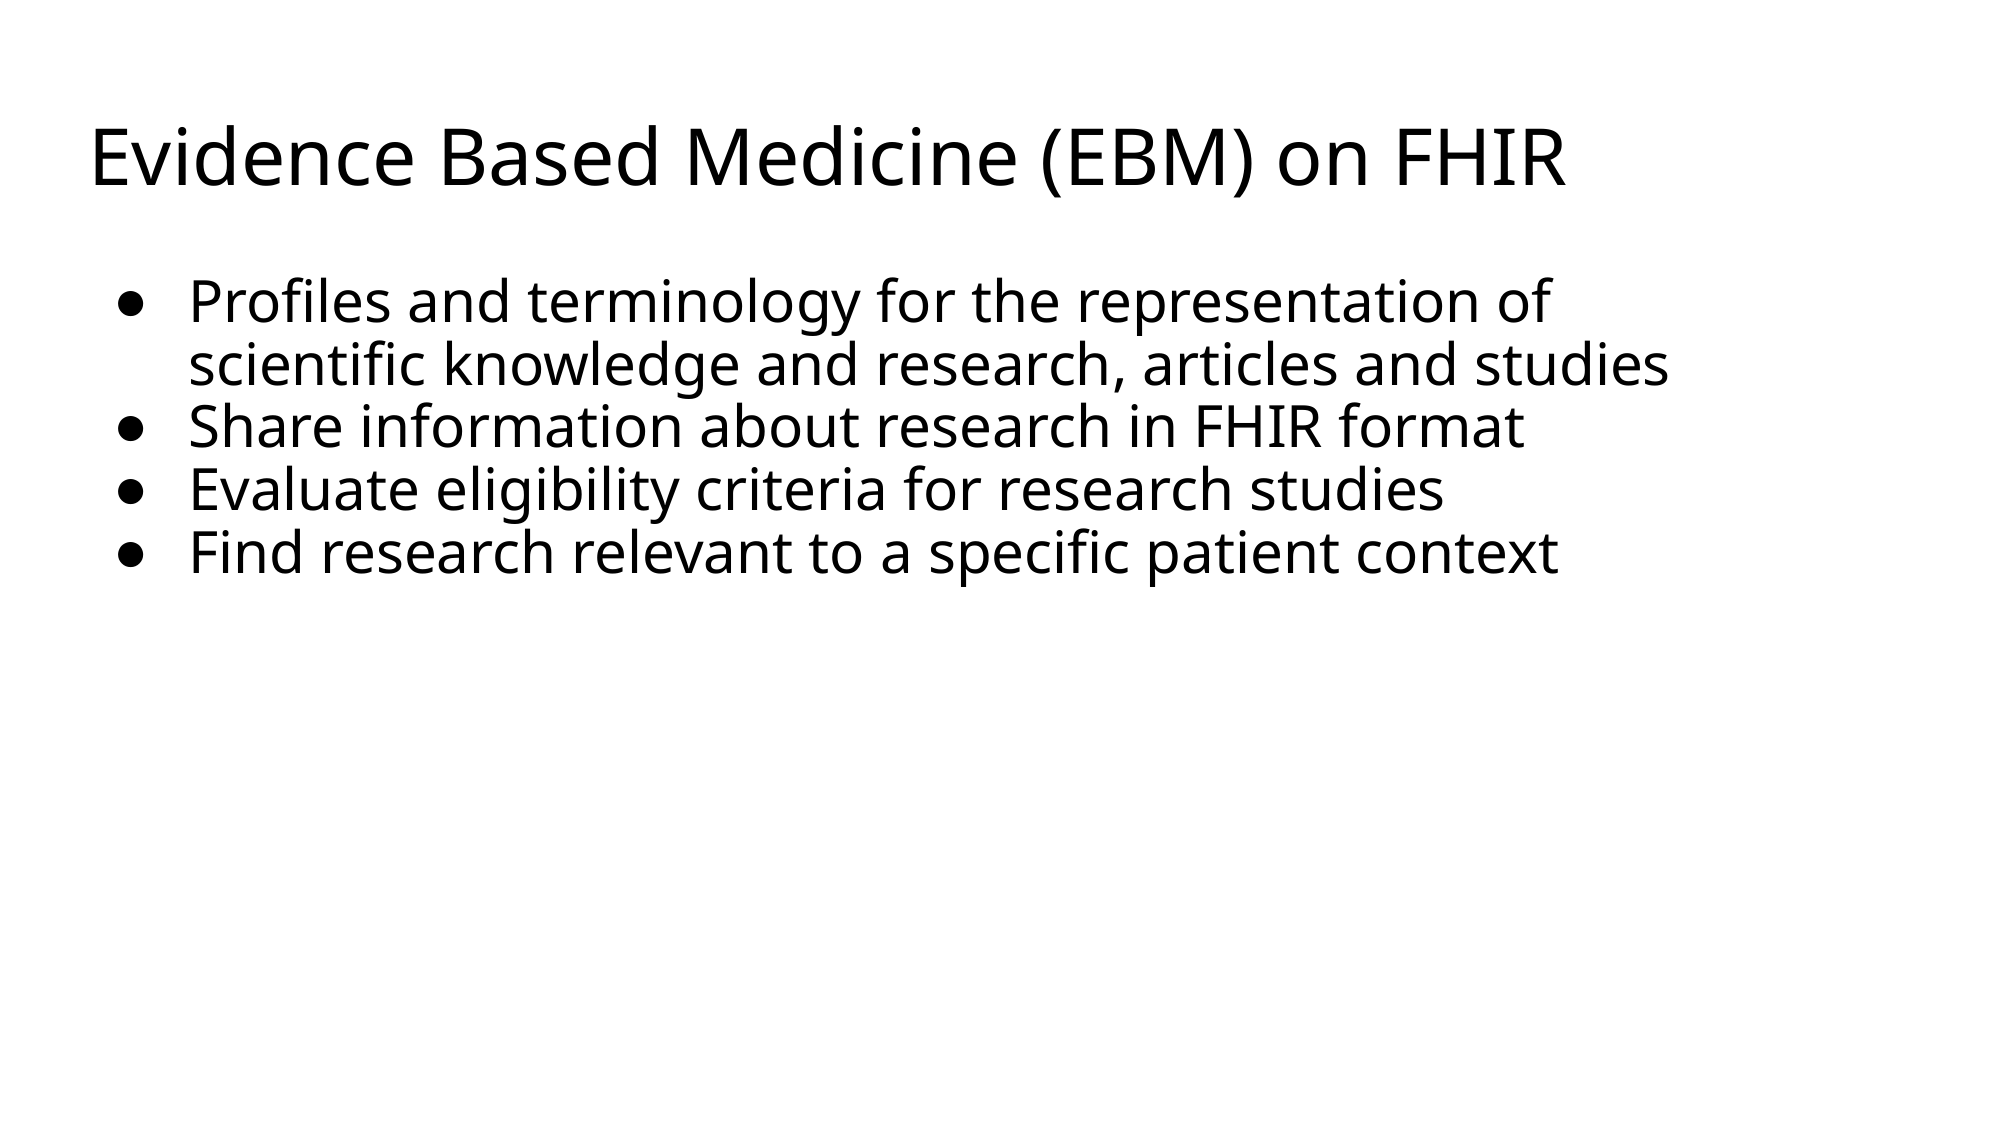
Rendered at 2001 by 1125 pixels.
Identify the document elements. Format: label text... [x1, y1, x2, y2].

title Evidence Based Medicine (EBM) on FHIR [68, 97, 1932, 223]
list Profiles and terminology for the representation of scientific knowledge and research, articles and studies Share information about research in FHIR format Evaluate eligibility criteria for research studies Find research relevant to a specific patient context [68, 252, 1932, 1000]
